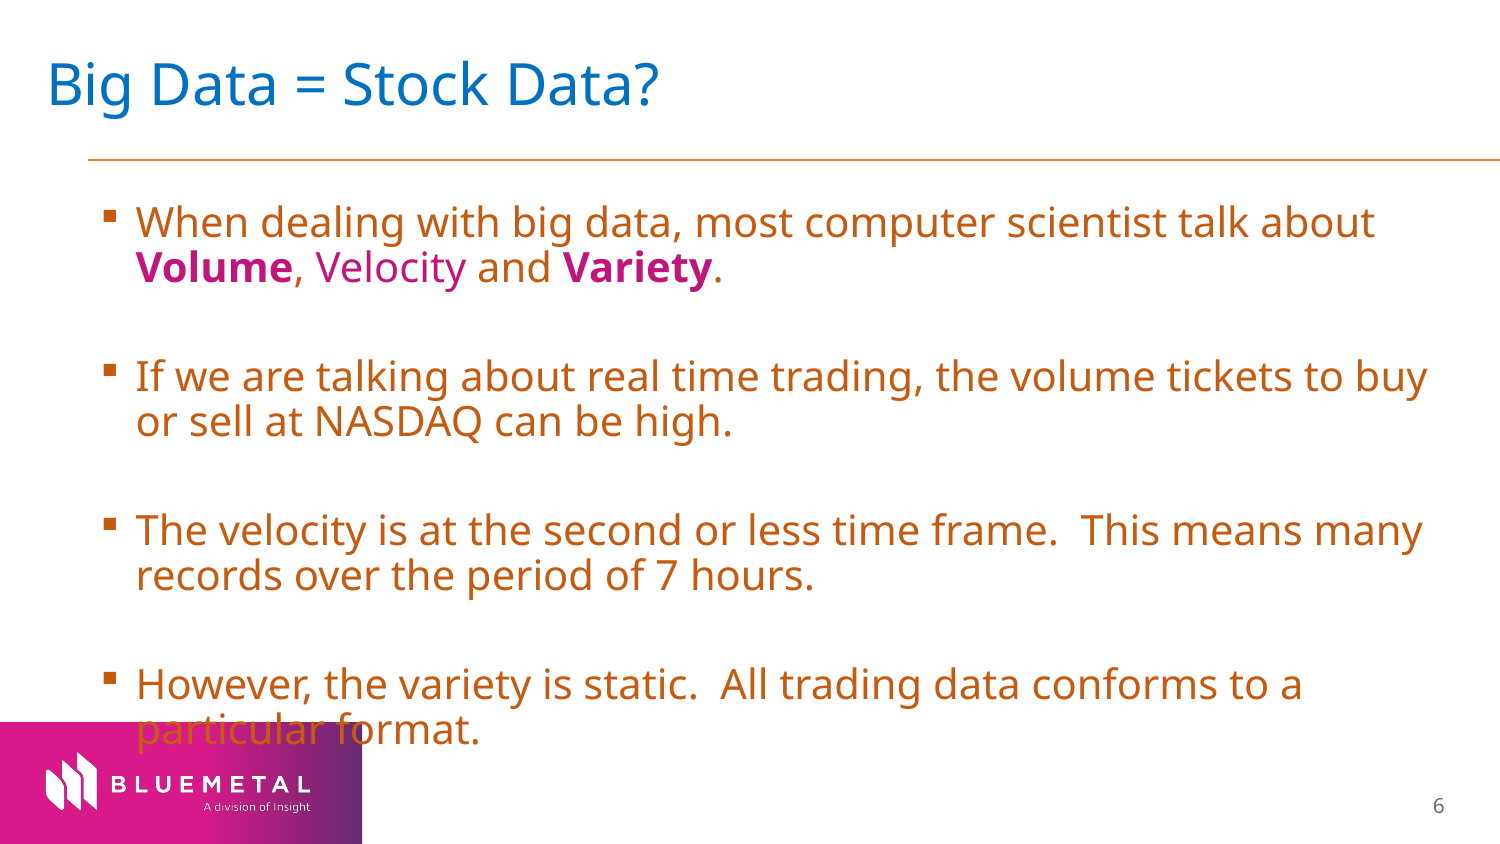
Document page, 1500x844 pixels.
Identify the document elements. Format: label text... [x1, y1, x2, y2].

title Big Data = Stock Data? [31, 30, 1461, 143]
list When dealing with big data, most computer scientist talk about Volume, Velocity and Variety. If we are talking about real time trading, the volume tickets to buy or sell at NASDAQ can be high. The velocity is at the second or less time frame. This means many records over the period of 7 hours. However, the variety is static. All trading data conforms to a particular format. [29, 156, 1459, 439]
